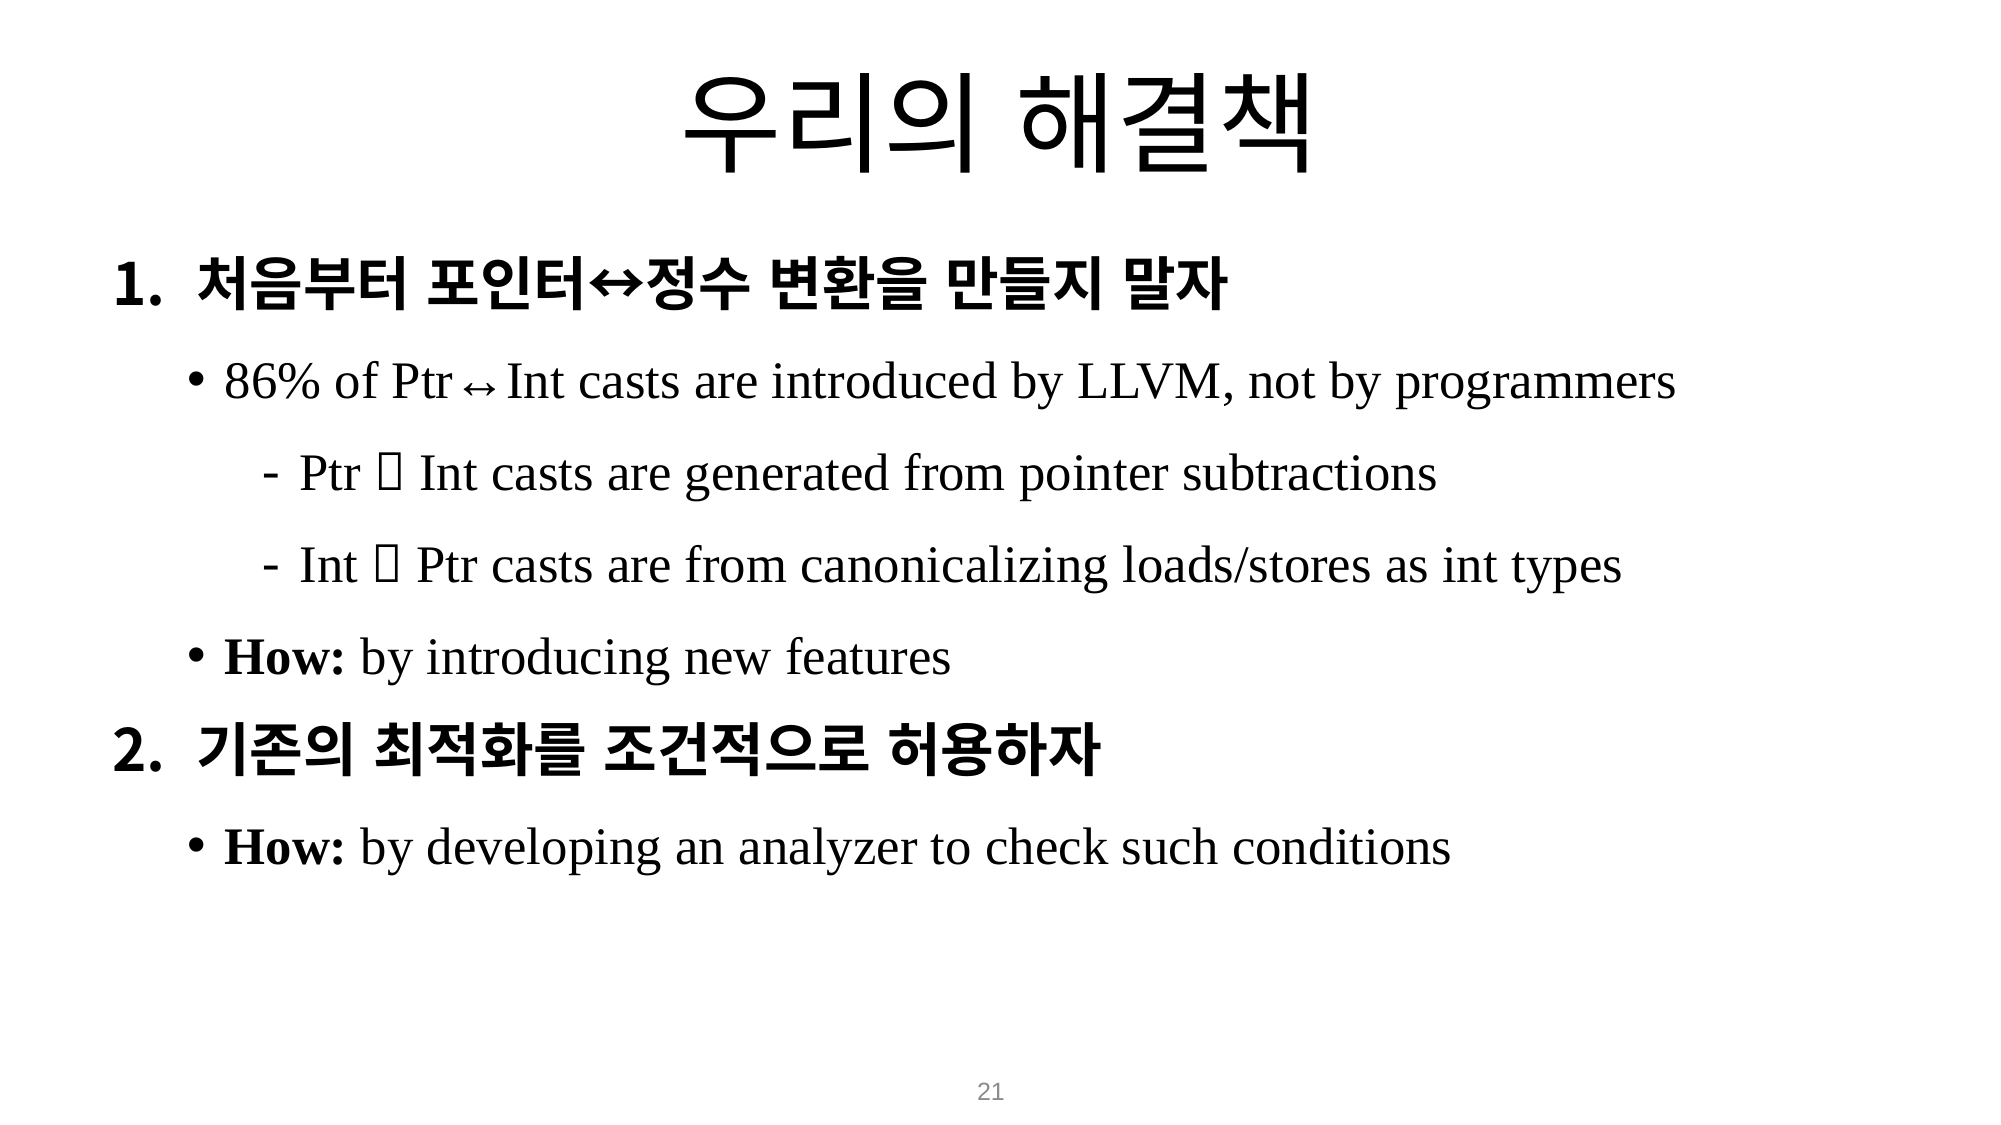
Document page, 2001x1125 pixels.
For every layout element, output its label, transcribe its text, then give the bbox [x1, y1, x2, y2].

title 우리의 해결책 [0, 0, 2000, 263]
slide_number 21 [937, 1067, 1020, 1114]
list 처음부터 포인터↔정수 변환을 만들지 말자 86% of Ptr↔Int casts are introduced by LLVM, not by programmers Ptr  Int casts are generated from pointer subtractions Int  Ptr casts are from canonicalizing loads/stores as int types How: by introducing new features 기존의 최적화를 조건적으로 허용하자 How: by developing an analyzer to check such conditions [97, 247, 1903, 969]
